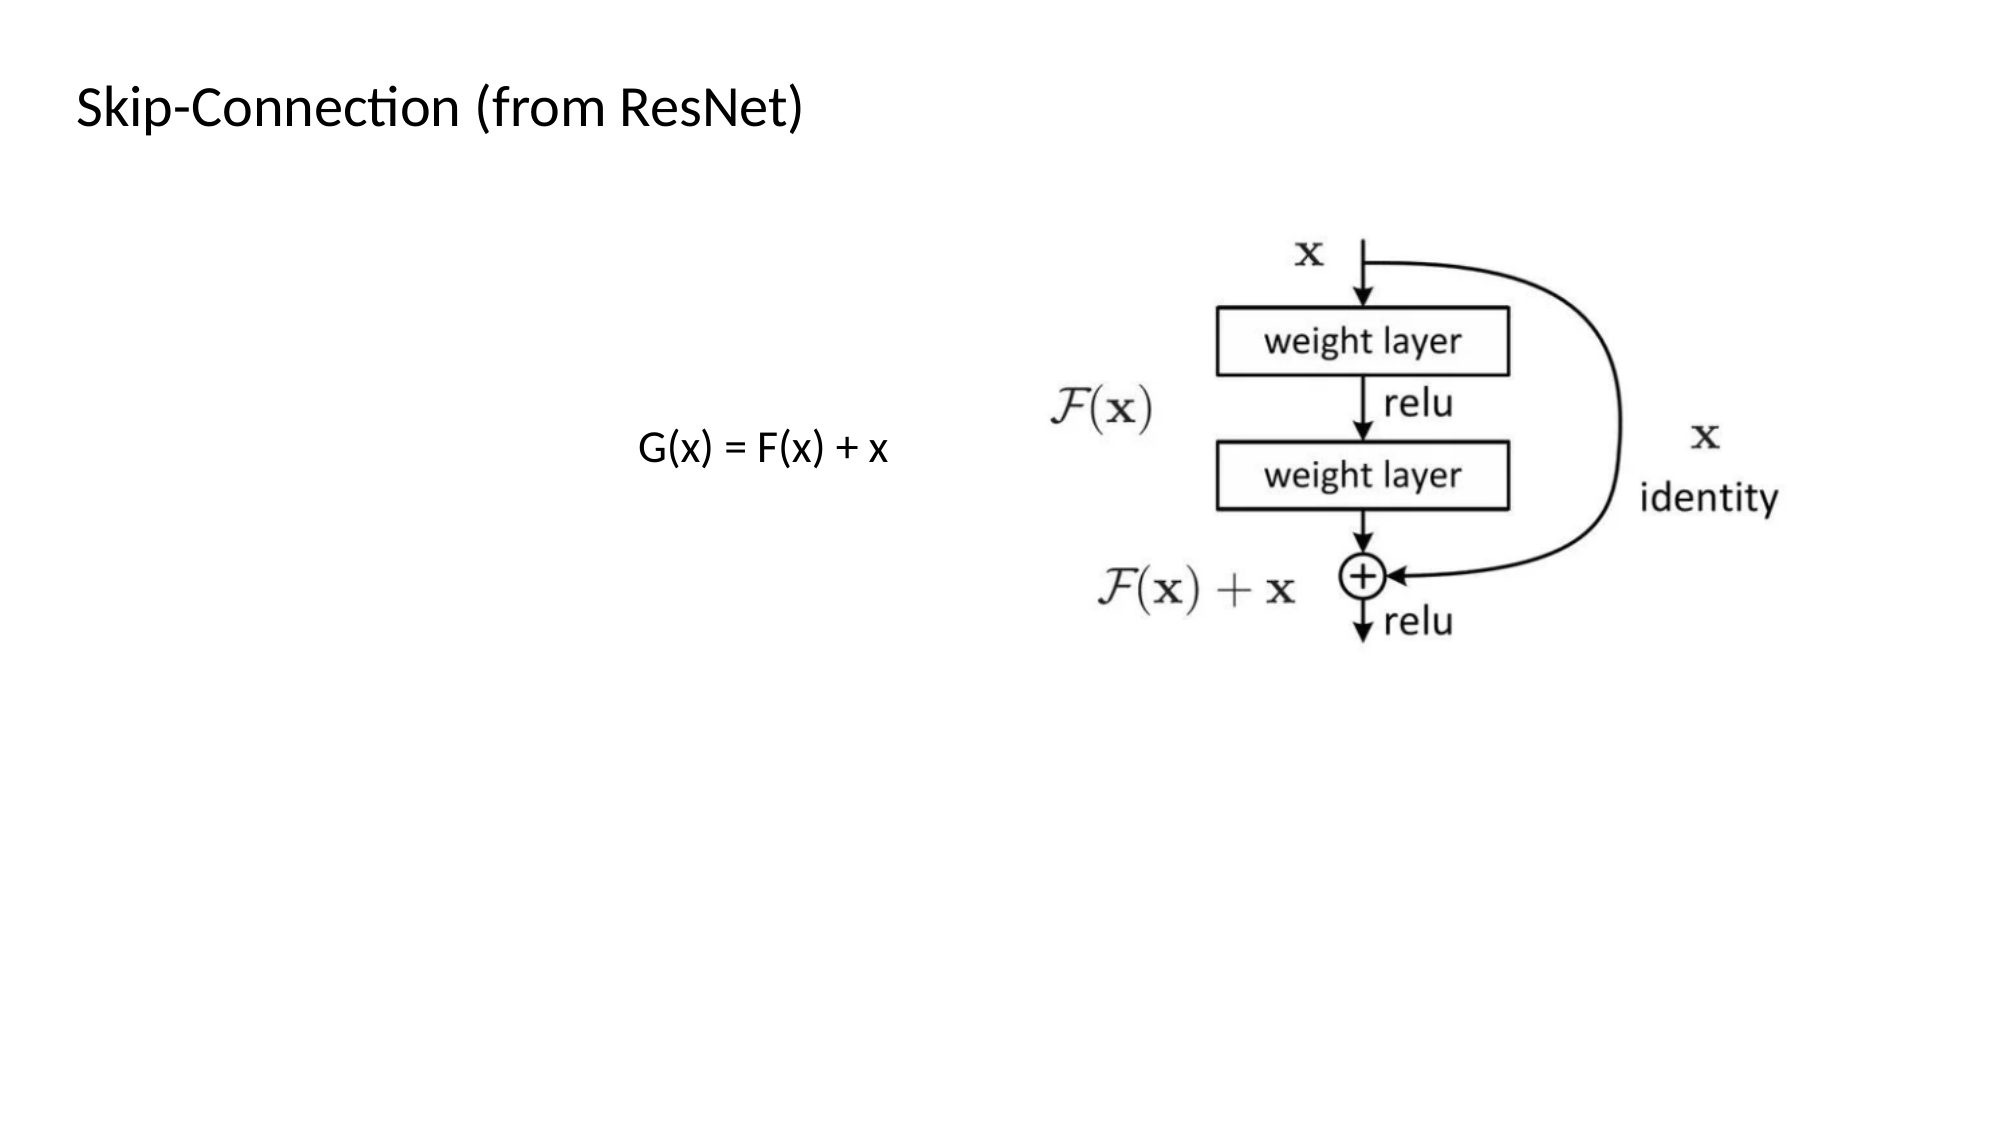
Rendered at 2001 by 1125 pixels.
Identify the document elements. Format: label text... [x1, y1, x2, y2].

text_box G(x) = F(x) + x [623, 409, 904, 479]
text_box Skip-Connection (from ResNet) [61, 60, 821, 146]
picture [1019, 222, 1818, 667]
